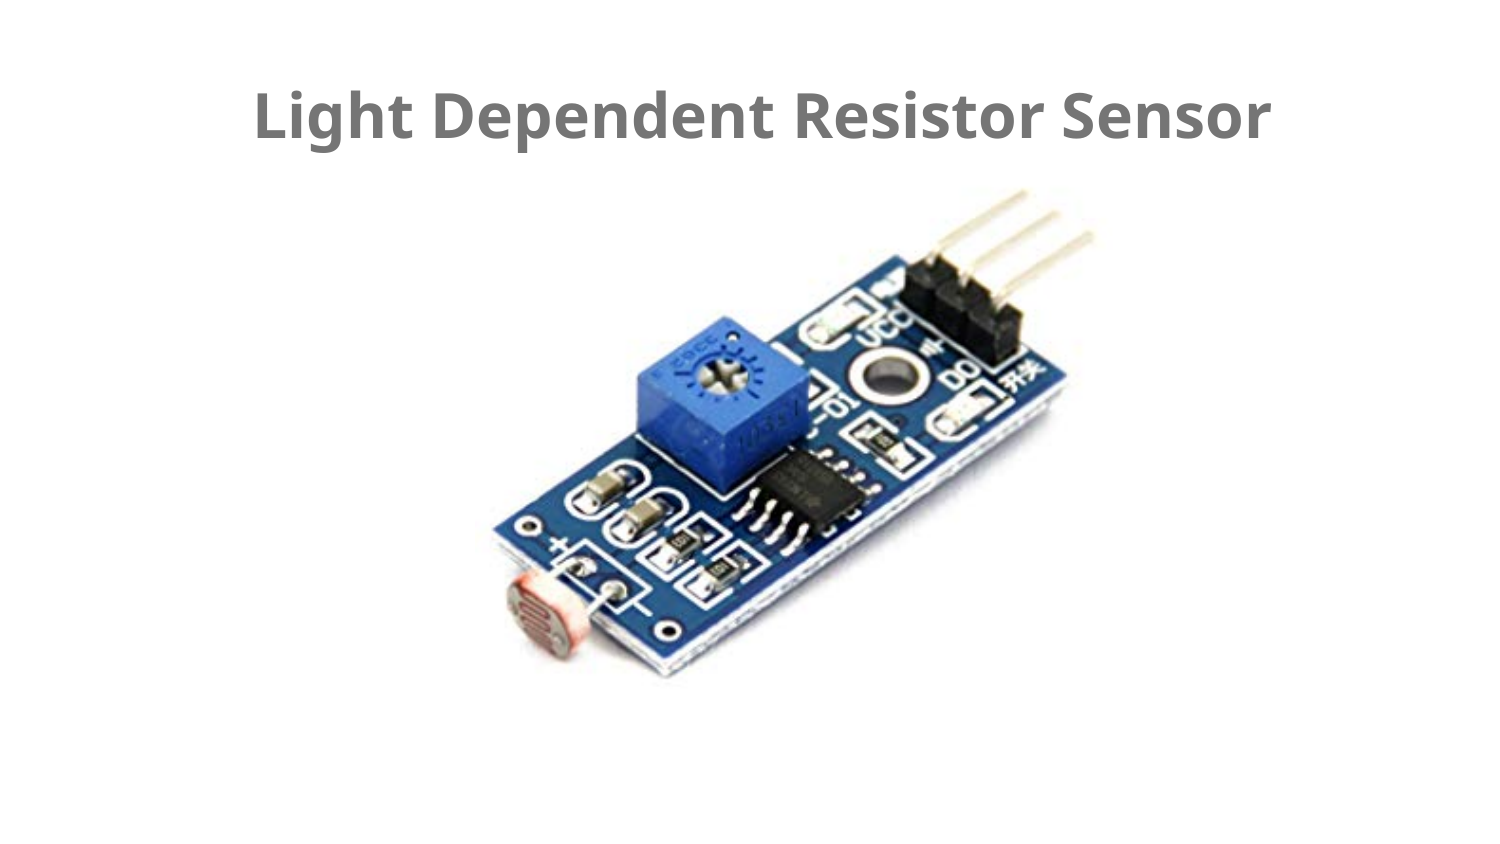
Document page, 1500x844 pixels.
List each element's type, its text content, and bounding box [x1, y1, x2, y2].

picture [475, 128, 1124, 777]
text_box Light Dependent Resistor Sensor [237, 41, 1410, 167]
